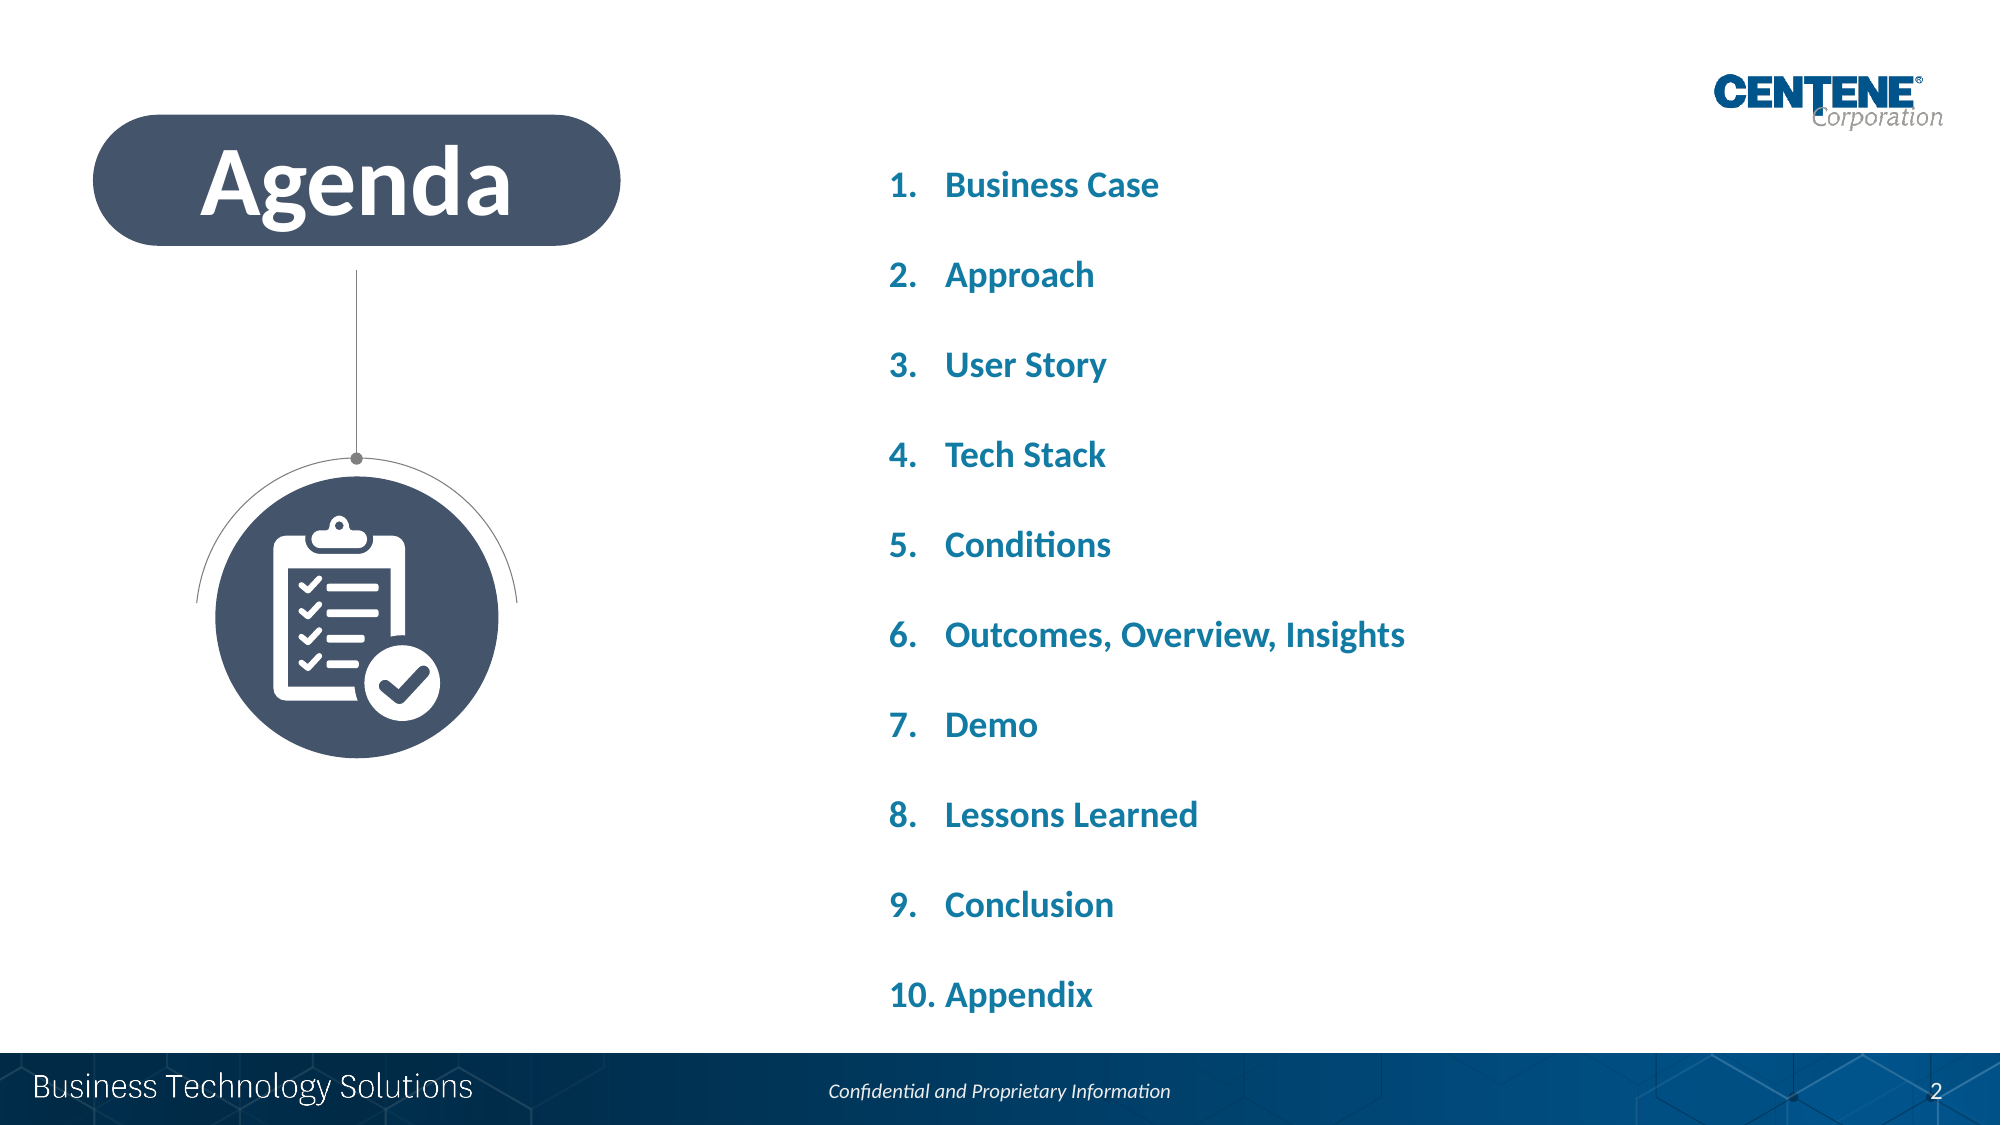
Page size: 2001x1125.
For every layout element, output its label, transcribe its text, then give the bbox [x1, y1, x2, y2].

picture [1714, 74, 1943, 131]
footer Confidential and Proprietary Information [662, 1067, 1338, 1113]
picture [0, 1052, 2000, 1125]
text_box Business Case Approach User Story Tech Stack Conditions Outcomes, Overview, Insights Demo Lessons Learned Conclusion Appendix [873, 107, 1744, 1023]
slide_number 2 [1492, 1067, 1943, 1113]
